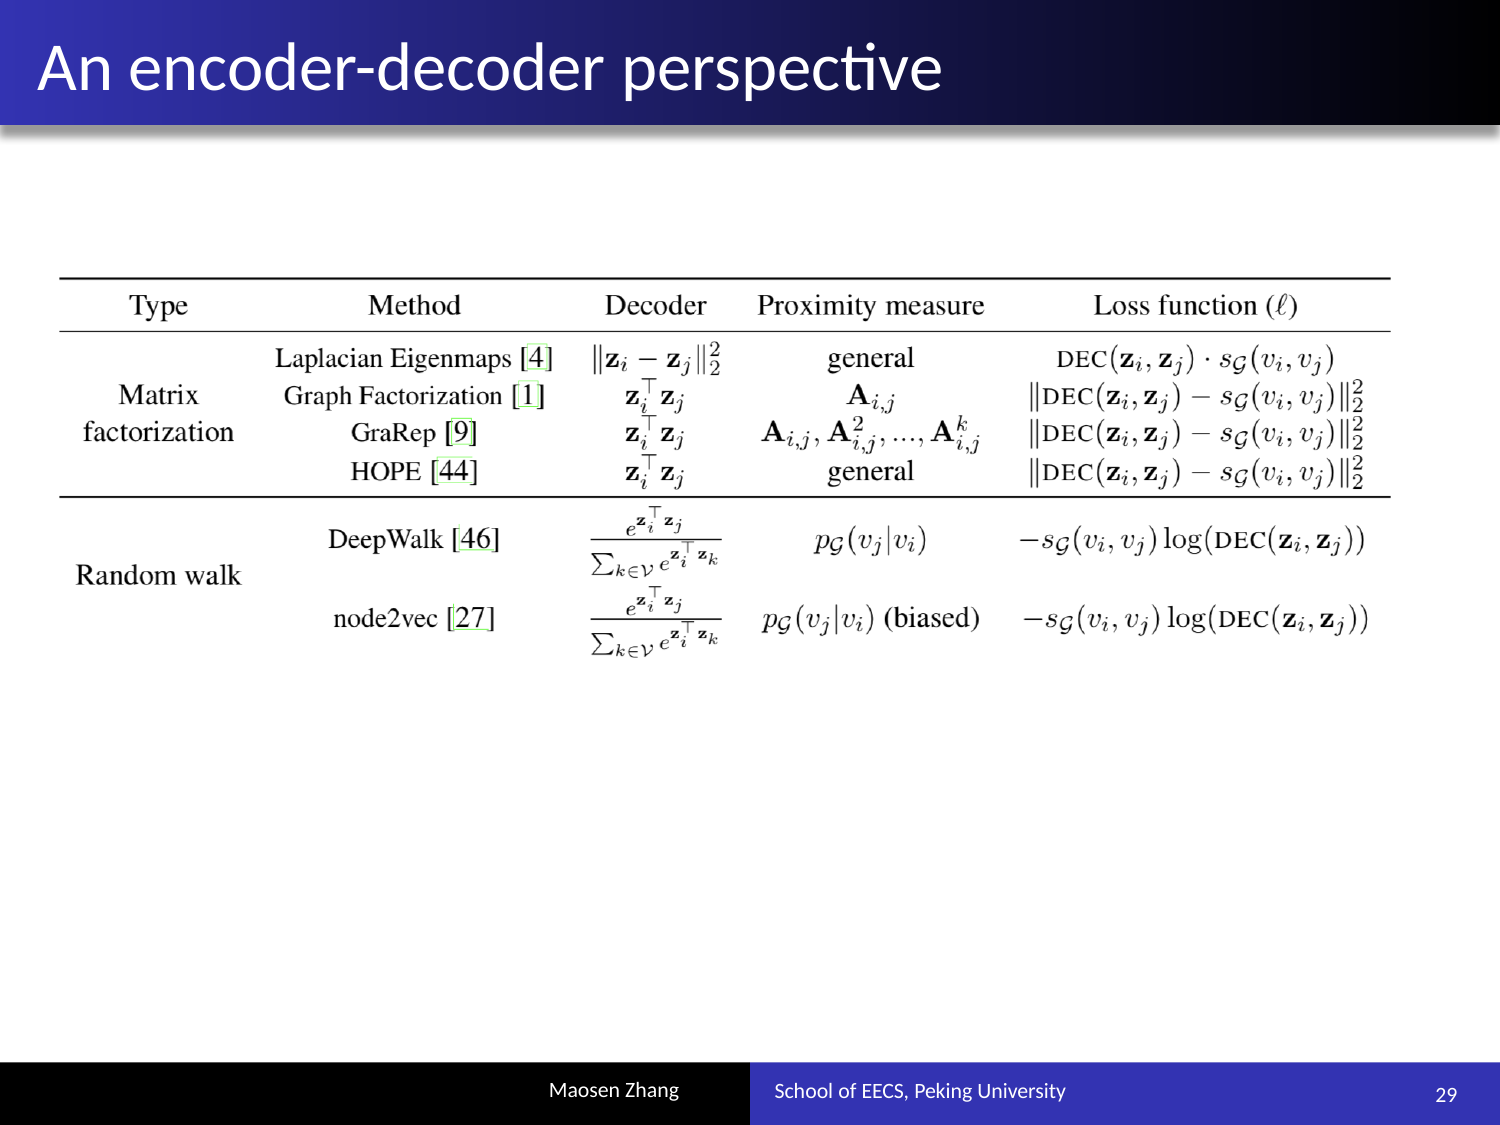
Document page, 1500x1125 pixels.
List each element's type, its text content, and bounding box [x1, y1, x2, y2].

title An encoder-decoder perspective [0, 0, 1463, 126]
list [43, 259, 1419, 668]
